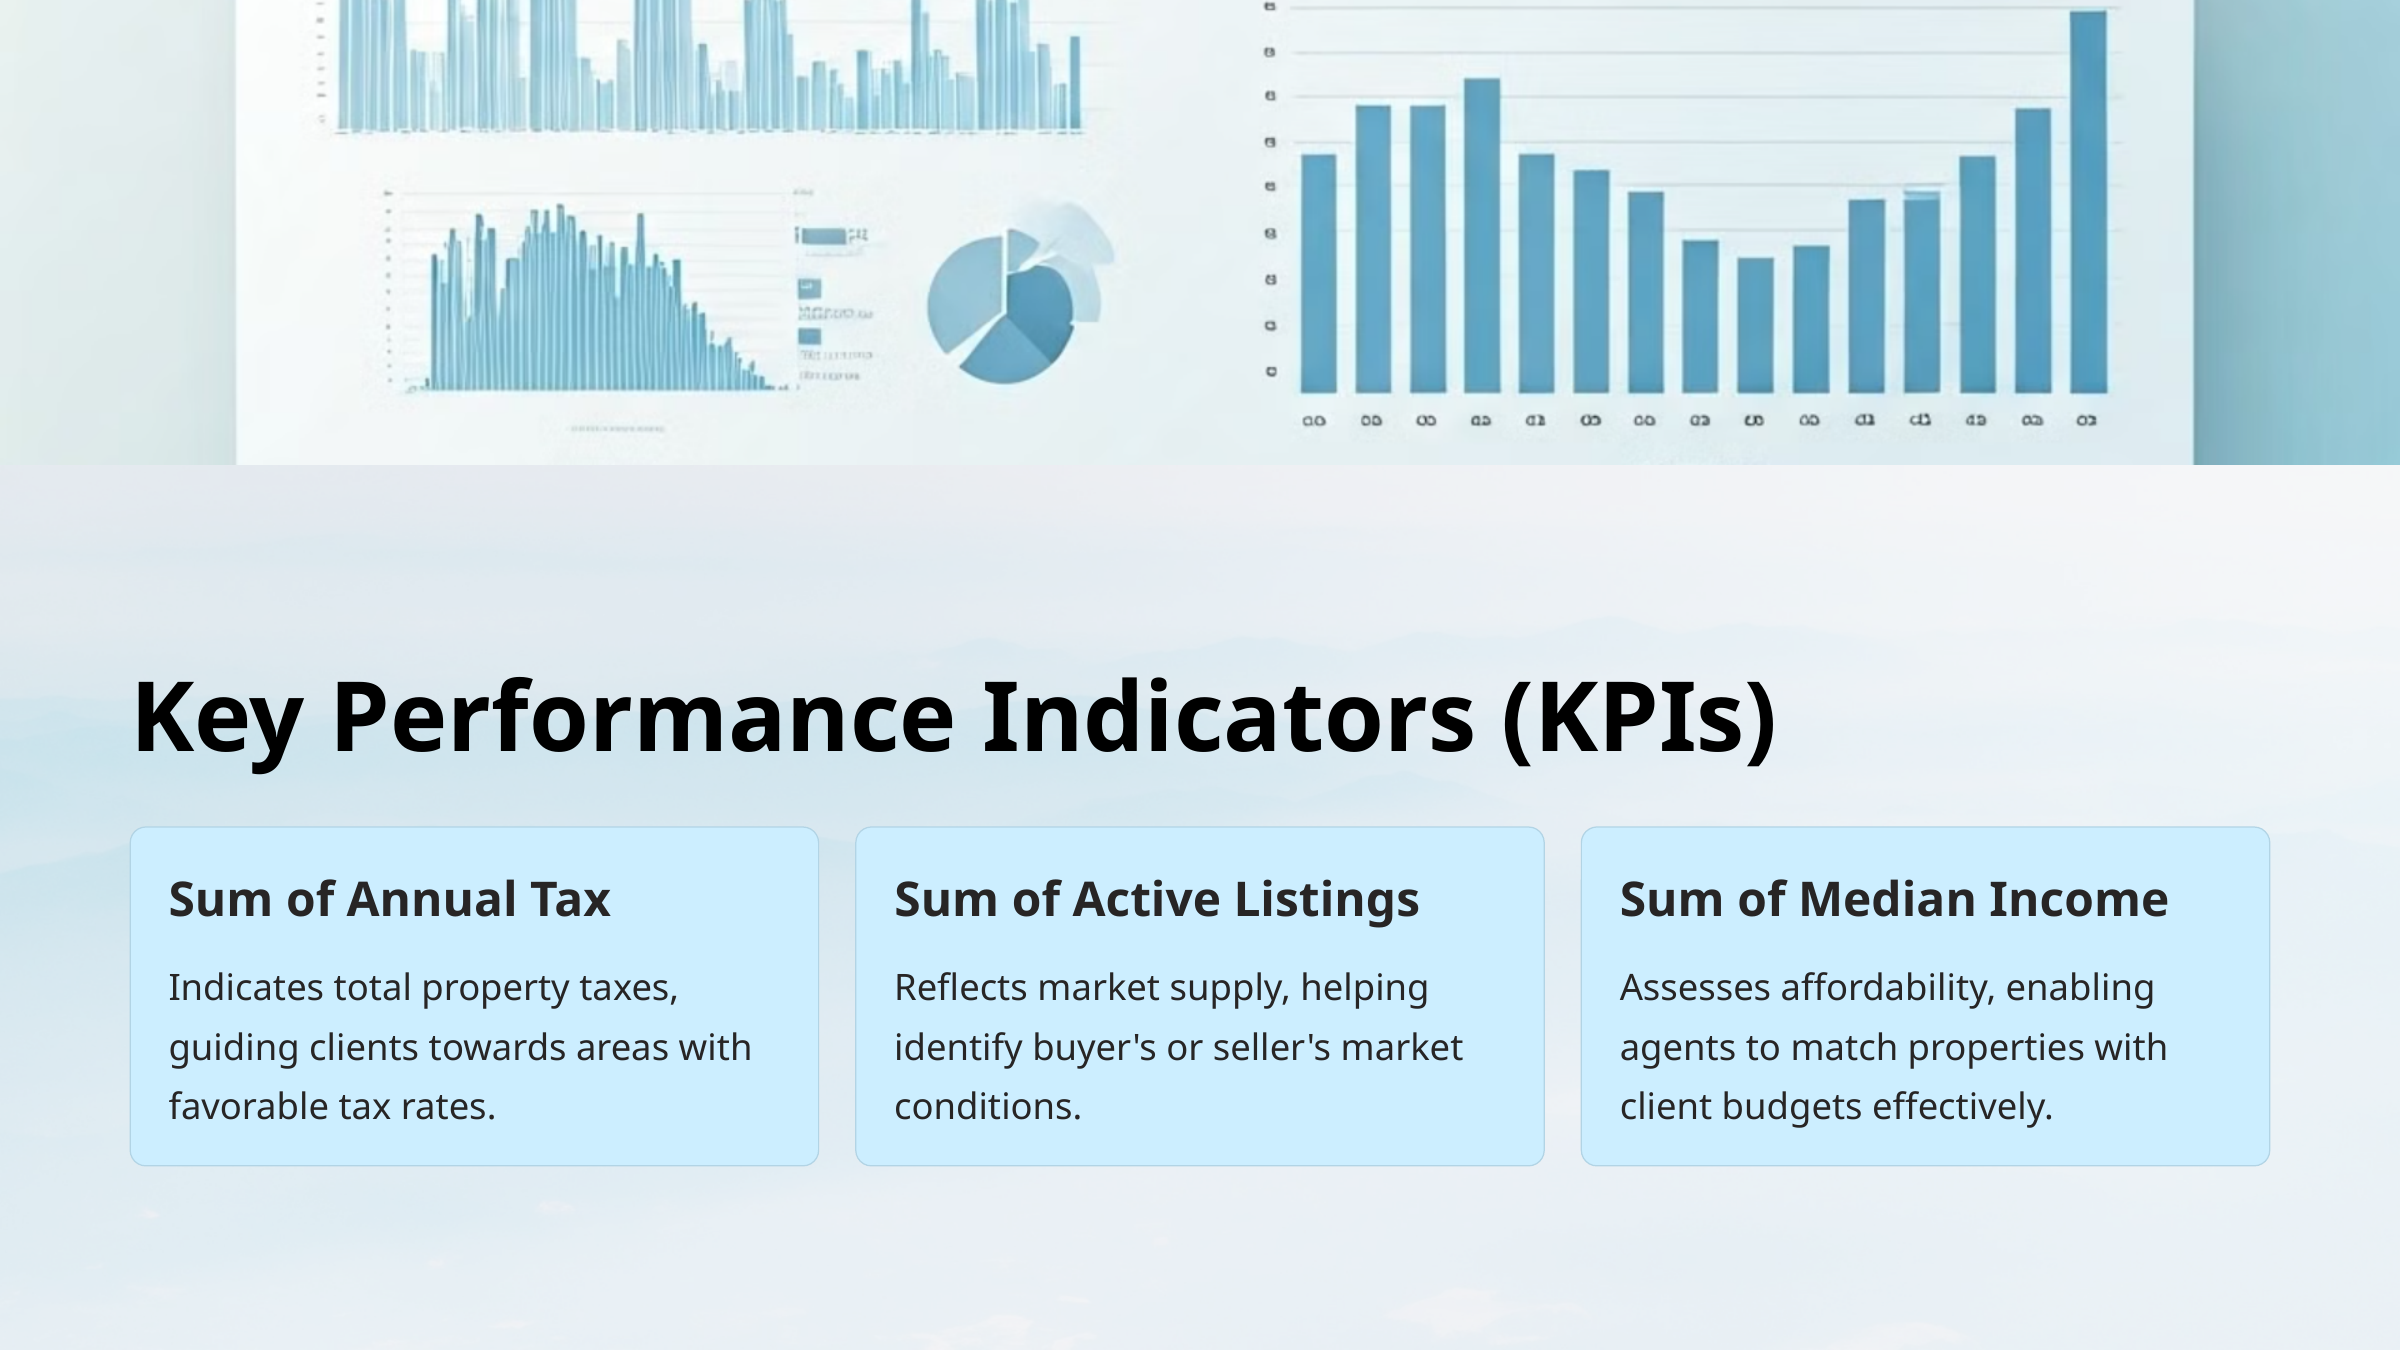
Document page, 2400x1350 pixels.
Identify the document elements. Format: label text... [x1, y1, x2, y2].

text_box [855, 826, 1545, 1166]
text_box Sum of Median Income [1619, 865, 2139, 927]
text_box Assesses affordability, enabling agents to match properties with client budgets effectively. [1619, 948, 2232, 1128]
text_box Reflects market supply, helping identify buyer's or seller's market conditions. [894, 948, 1506, 1128]
text_box Sum of Active Listings [894, 865, 1392, 927]
text_box Key Performance Indicators (KPIs) [130, 649, 1673, 772]
text_box [1581, 826, 2270, 1166]
picture [0, 0, 2400, 466]
text_box Indicates total property taxes, guiding clients towards areas with favorable tax rates. [168, 948, 781, 1128]
text_box [130, 826, 819, 1166]
text_box Sum of Annual Tax [168, 865, 657, 927]
